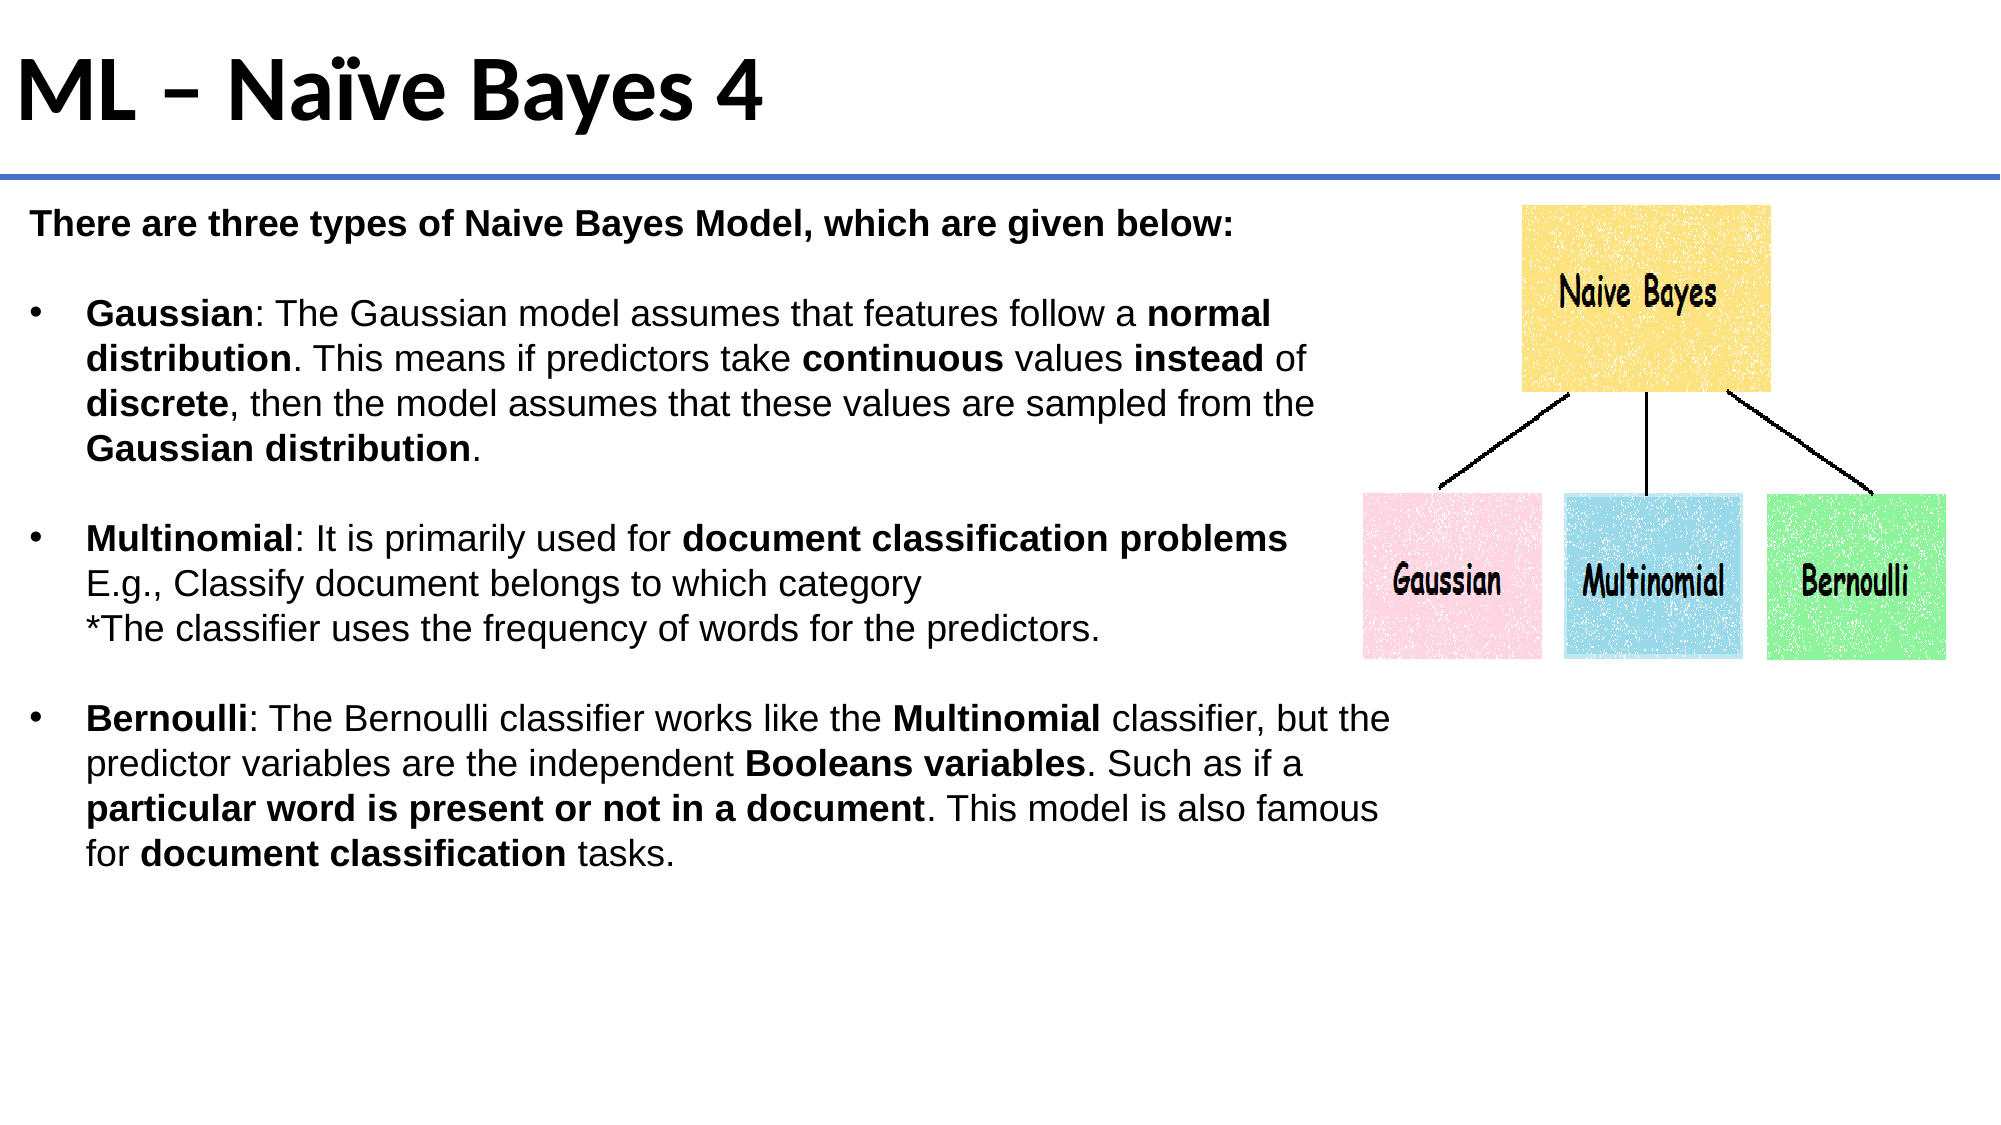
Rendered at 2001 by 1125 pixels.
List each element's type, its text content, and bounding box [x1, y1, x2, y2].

text_box ML – Naïve Bayes 4 [0, 32, 1725, 150]
text_box There are three types of Naive Bayes Model, which are given below: Gaussian: The Gaussian model assumes that features follow a normal distribution. This means if predictors take continuous values instead of discrete, then the model assumes that these values are sampled from the Gaussian distribution. Multinomial: It is primarily used for document classification problems E.g., Classify document belongs to which category *The classifier uses the frequency of words for the predictors. Bernoulli: The Bernoulli classifier works like the Multinomial classifier, but the predictor variables are the independent Booleans variables. Such as if a particular word is present or not in a document. This model is also famous for document classification tasks. [14, 191, 1429, 882]
picture [1341, 191, 2000, 667]
